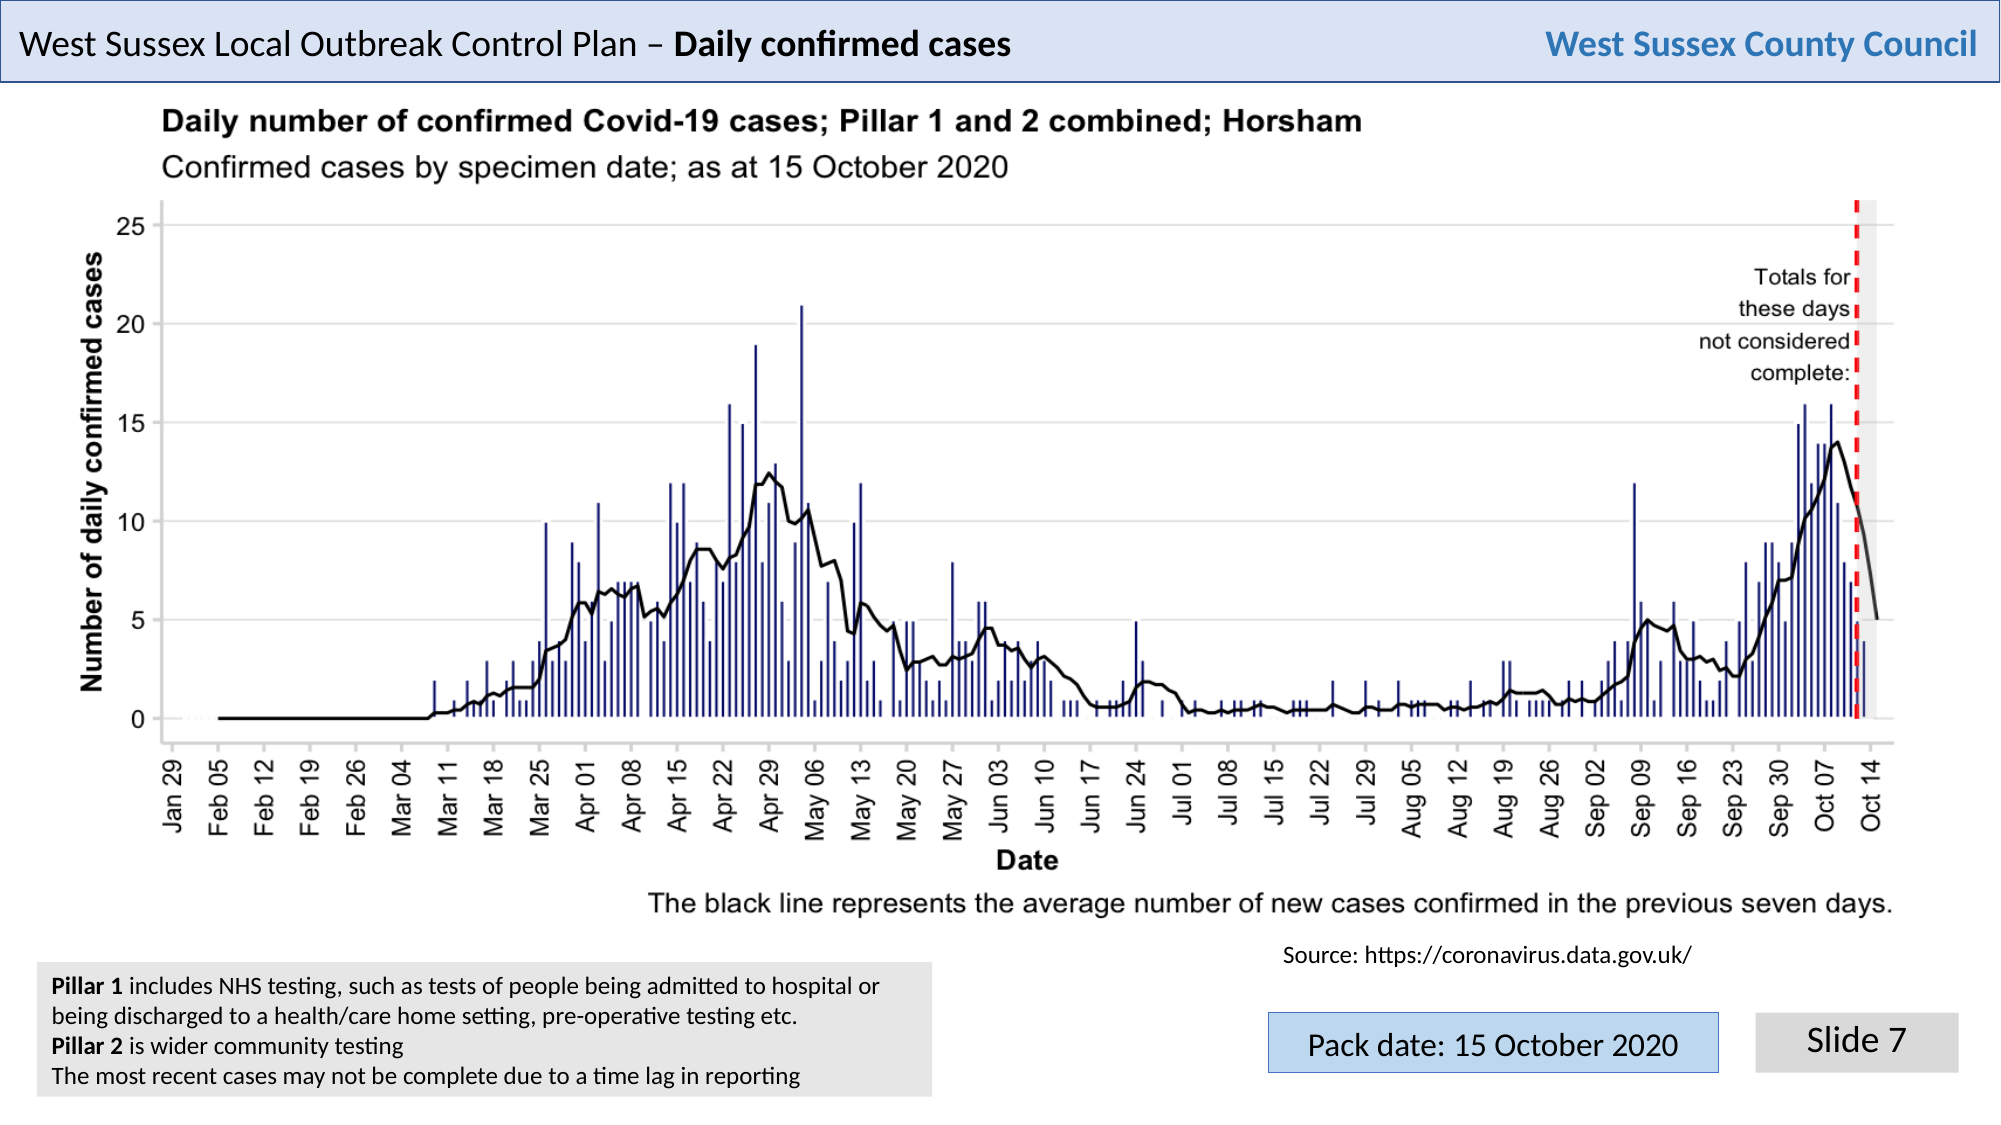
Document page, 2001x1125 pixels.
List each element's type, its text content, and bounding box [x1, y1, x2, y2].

list Slide 7 [1755, 1012, 1959, 1073]
picture [63, 91, 1912, 935]
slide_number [1268, 1012, 1719, 1073]
list Source: https://coronavirus.data.gov.uk/ [1268, 935, 1912, 995]
